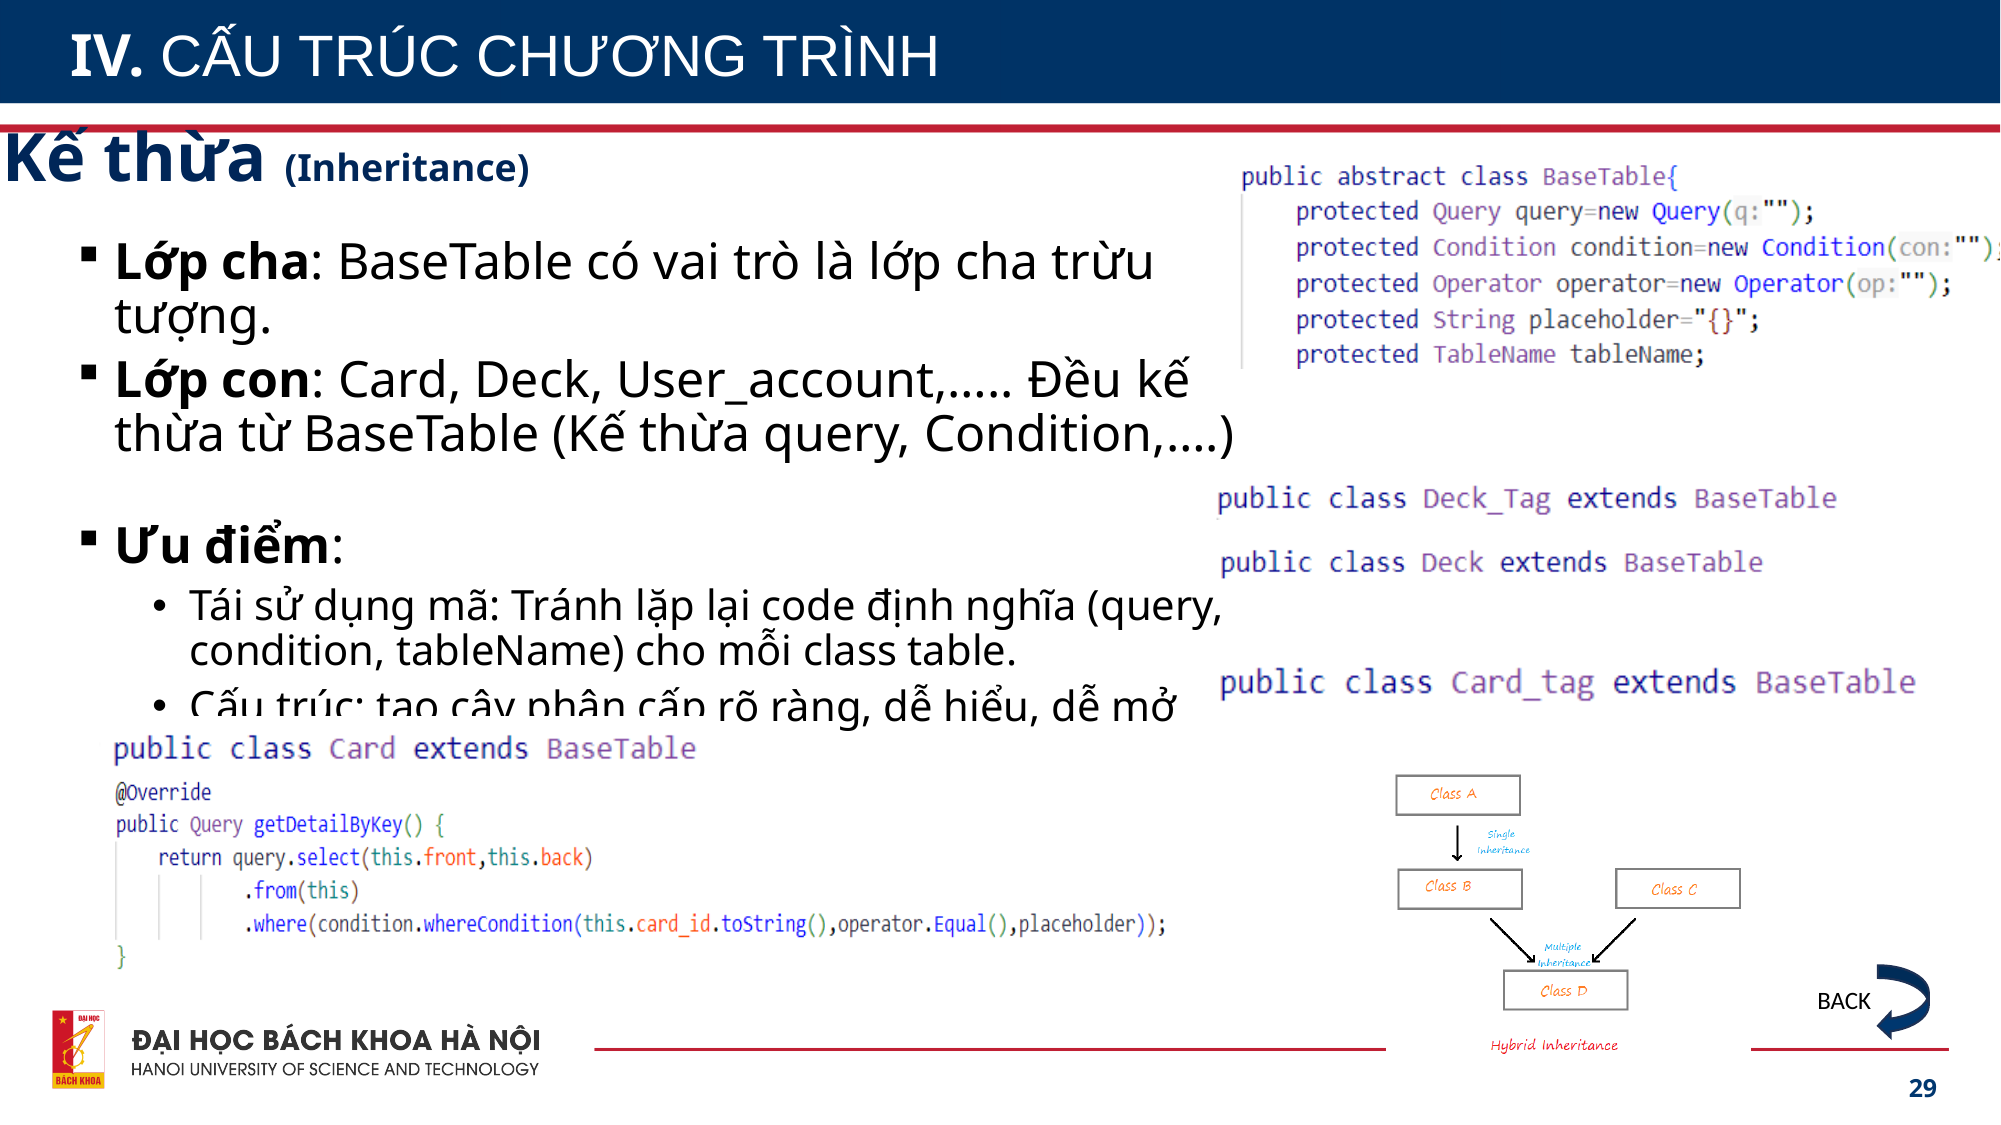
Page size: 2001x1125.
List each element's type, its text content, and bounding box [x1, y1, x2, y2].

slide_number 29 [1502, 1065, 1953, 1125]
list Kế thừa (Inheritance) Lớp cha: BaseTable có vai trò là lớp cha trừu tượng. Lớp con: Card, Deck, User_account,….. Đều kế thừa từ BaseTable (Kế thừa query, Condition,….) Ưu điểm: Tái sử dụng mã: Tránh lặp lại code định nghĩa (query, condition, tableName) cho mỗi class table. Cấu trúc: tạo cây phân cấp rõ ràng, dễ hiểu, dễ mở rộng khi có table mới. [0, 116, 1262, 589]
picture [0, 0, 2001, 1125]
title IV. CẤU TRÚC CHƯƠNG TRÌNH [55, 18, 1945, 90]
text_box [1800, 965, 1929, 1039]
